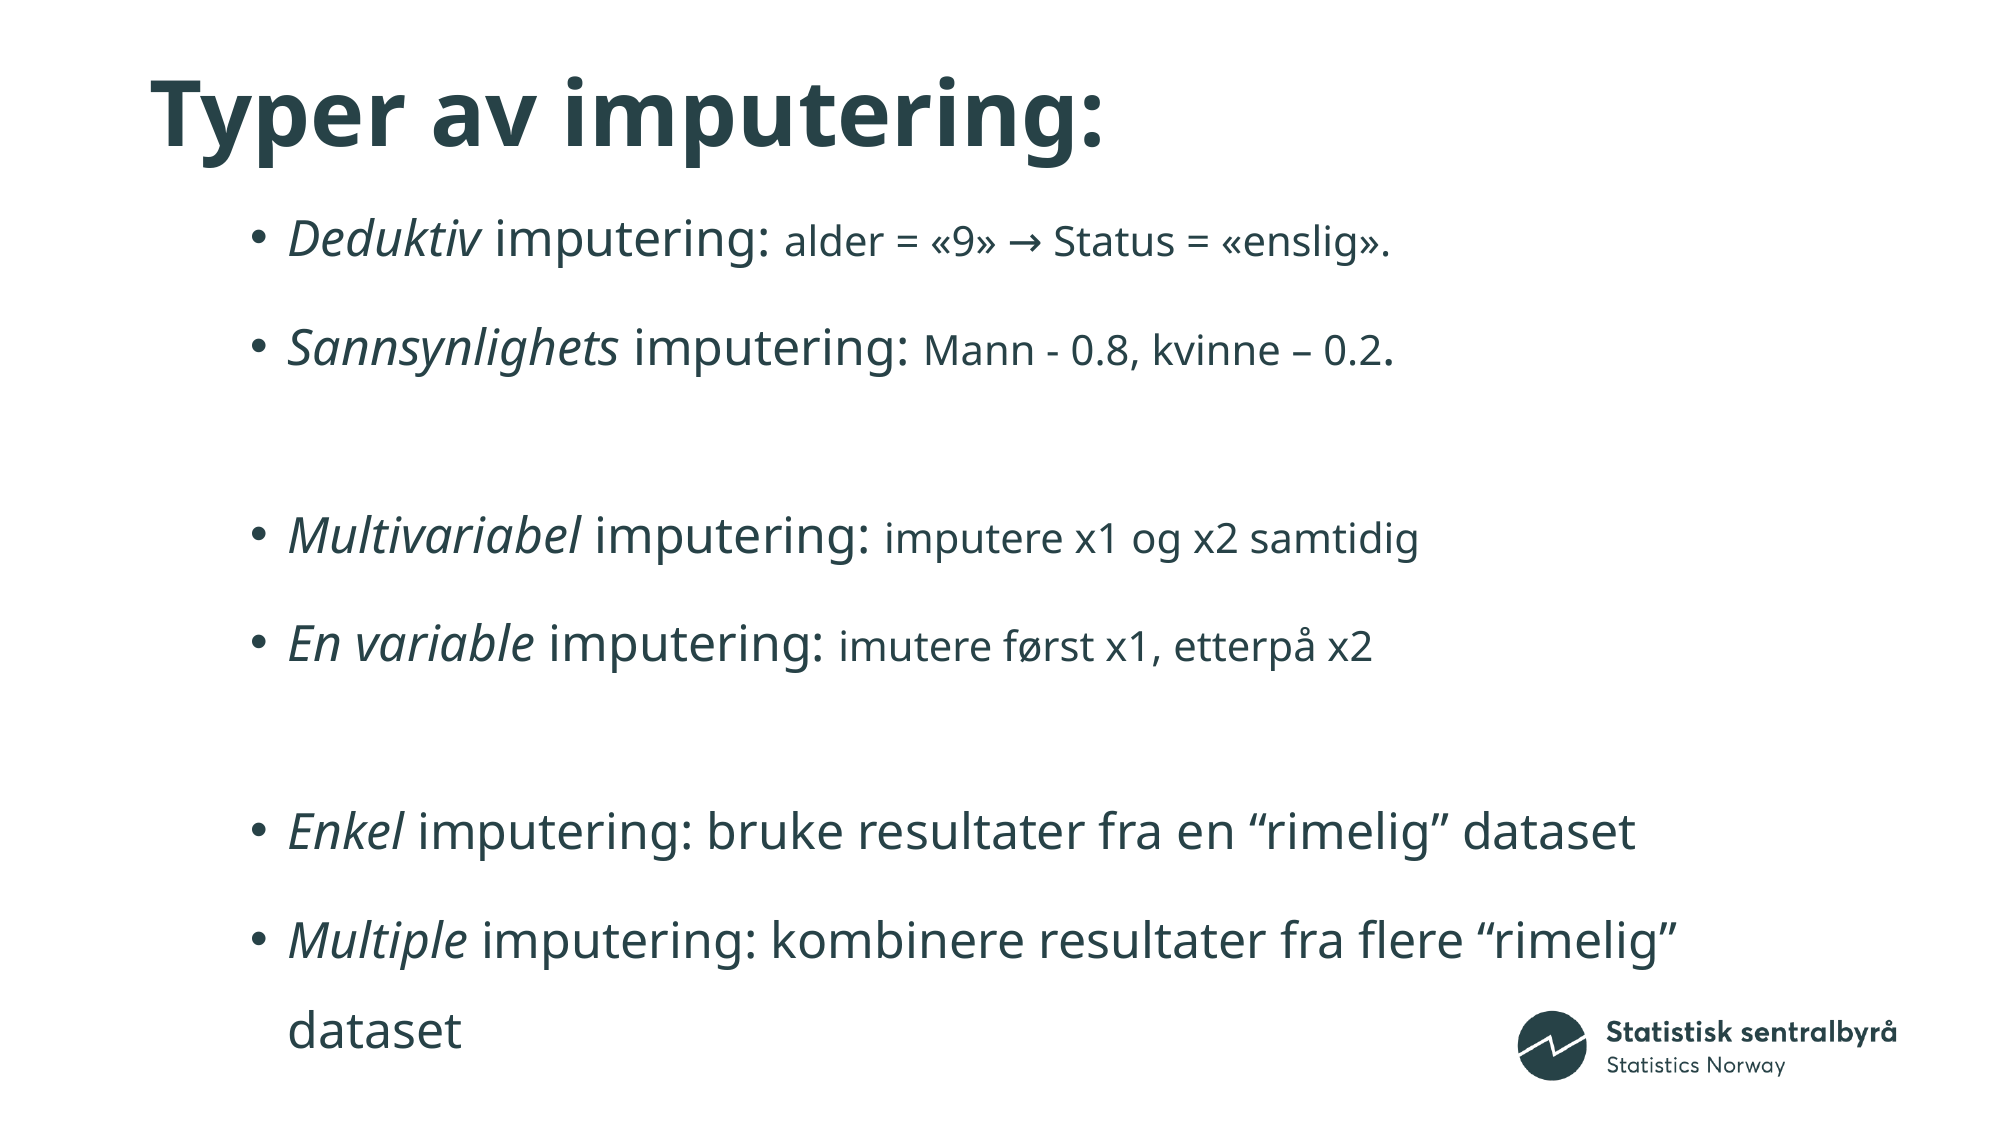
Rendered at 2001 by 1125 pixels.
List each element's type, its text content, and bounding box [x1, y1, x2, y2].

title Typer av imputering: [134, 12, 1718, 228]
picture [1503, 995, 2000, 1125]
list Deduktiv imputering: alder = «9» → Status = «enslig». Sannsynlighets imputering: Mann - 0.8, kvinne – 0.2. Multivariabel imputering: imputere x1 og x2 samtidig En variable imputering: imutere først x1, etterpå x2 Enkel imputering: bruke resultater fra en “rimelig” dataset Multiple imputering: kombinere resultater fra flere “rimelig” dataset [235, 228, 1696, 926]
